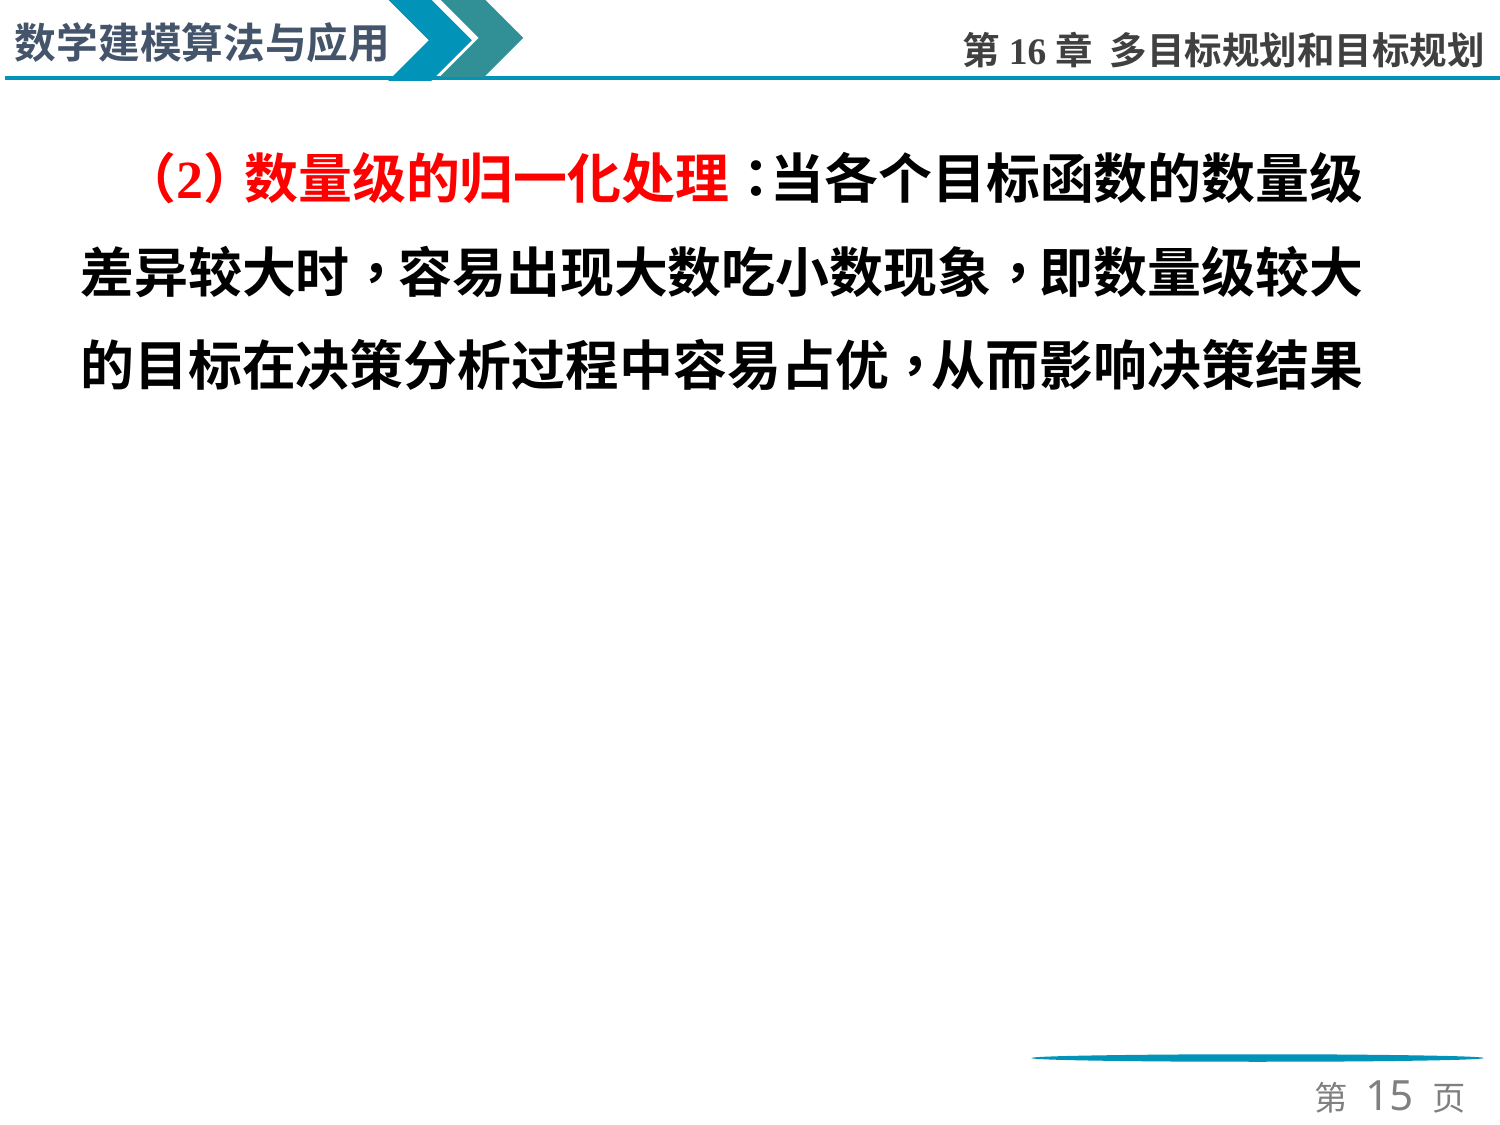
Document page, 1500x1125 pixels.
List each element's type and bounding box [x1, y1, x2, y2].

text_box [80, 143, 1361, 518]
